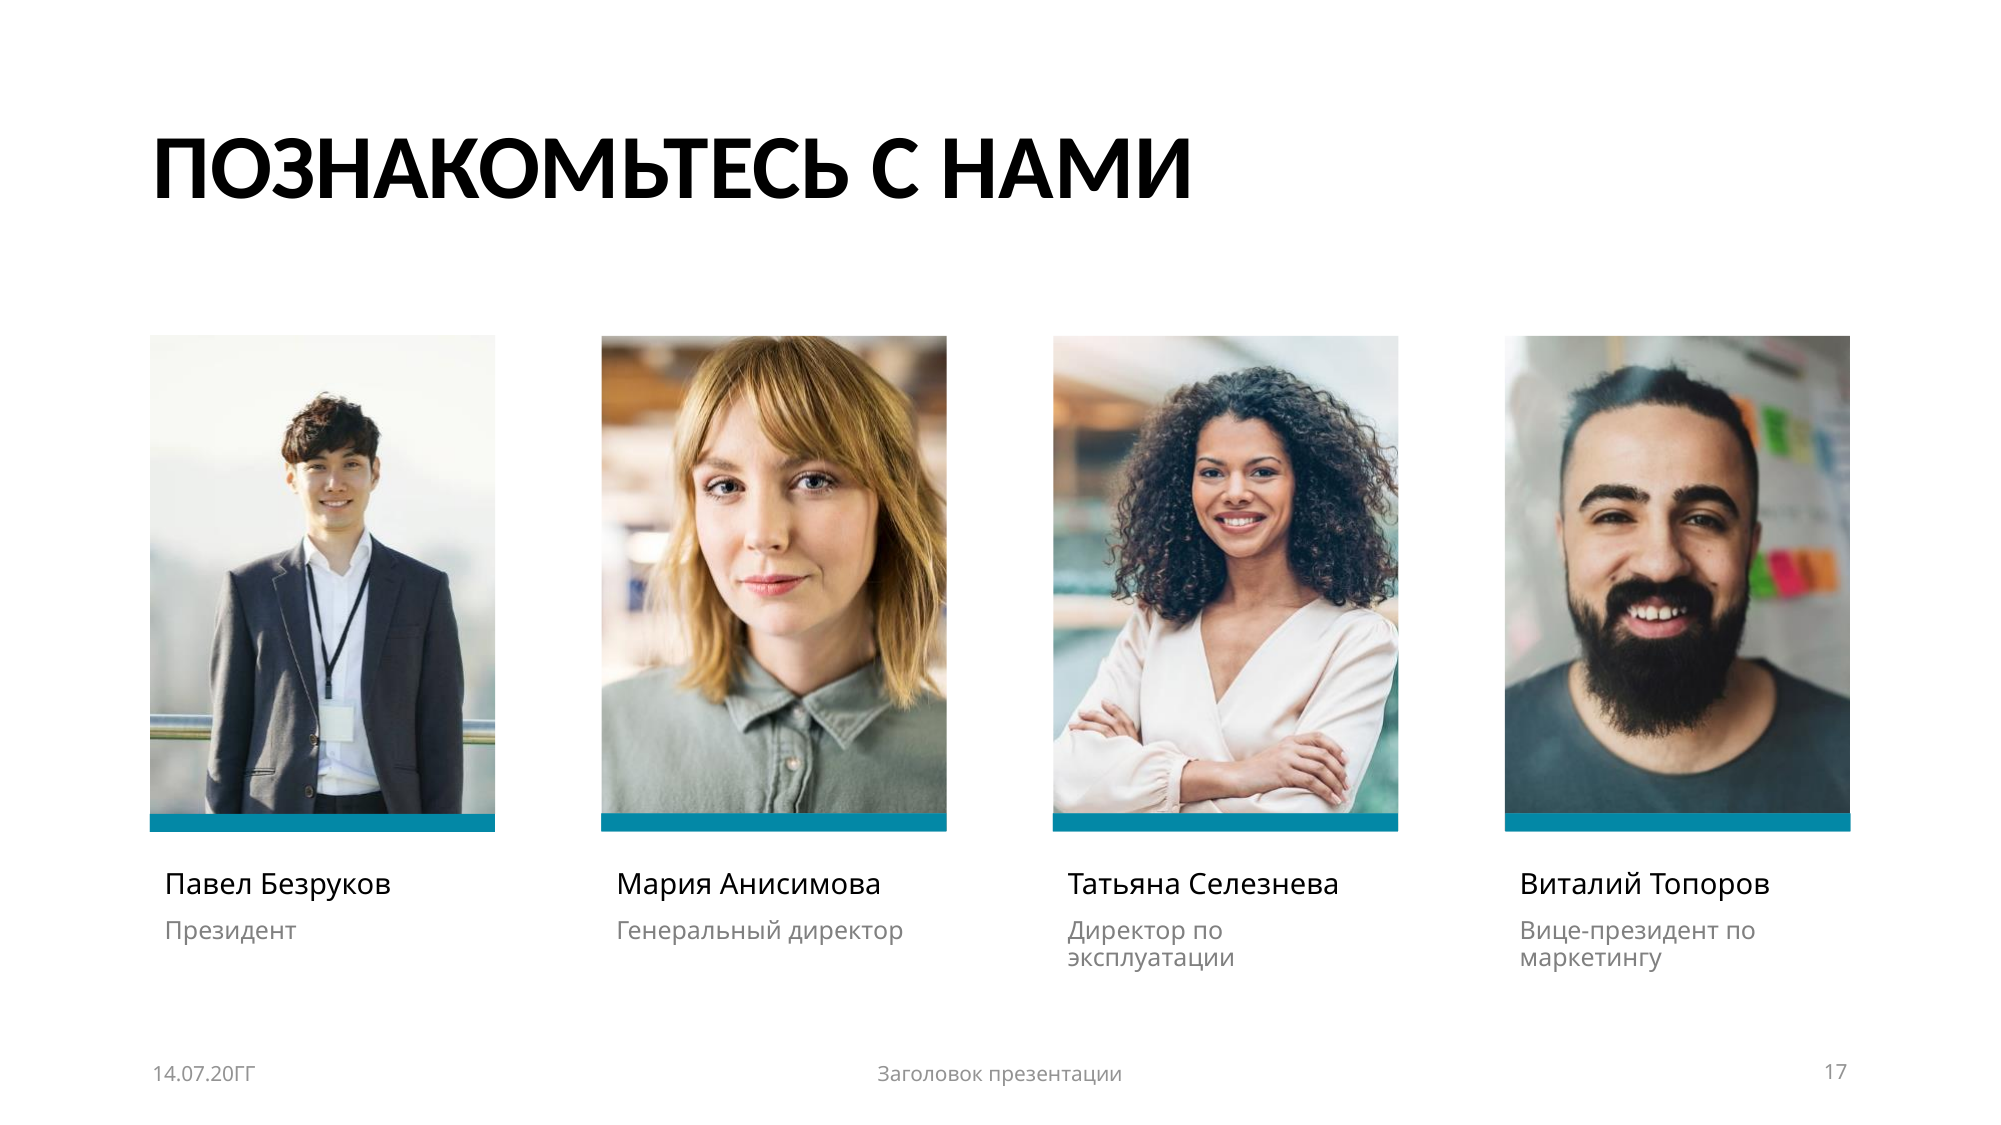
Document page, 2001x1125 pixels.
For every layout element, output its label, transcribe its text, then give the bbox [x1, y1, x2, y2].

list Вице-президент по маркетингу [1504, 910, 1850, 971]
footer Заголовок презентации [662, 1042, 1338, 1103]
picture [149, 335, 496, 813]
list Татьяна Селезнева [1053, 862, 1398, 908]
list Виталий Топоров [1504, 862, 1850, 908]
text_box [149, 814, 496, 833]
list Директор по эксплуатации [1053, 910, 1398, 971]
list Павел Безруков [149, 862, 495, 908]
list Генеральный директор [601, 910, 947, 971]
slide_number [137, 1042, 588, 1103]
picture [1053, 335, 1399, 813]
list Мария Анисимова [601, 862, 947, 908]
picture [1504, 335, 1850, 831]
picture [601, 335, 947, 813]
list Президент [149, 910, 495, 971]
slide_number 17 [1412, 1042, 1863, 1103]
title ПОЗНАКОМЬТЕСЬ С НАМИ [137, 59, 1863, 278]
